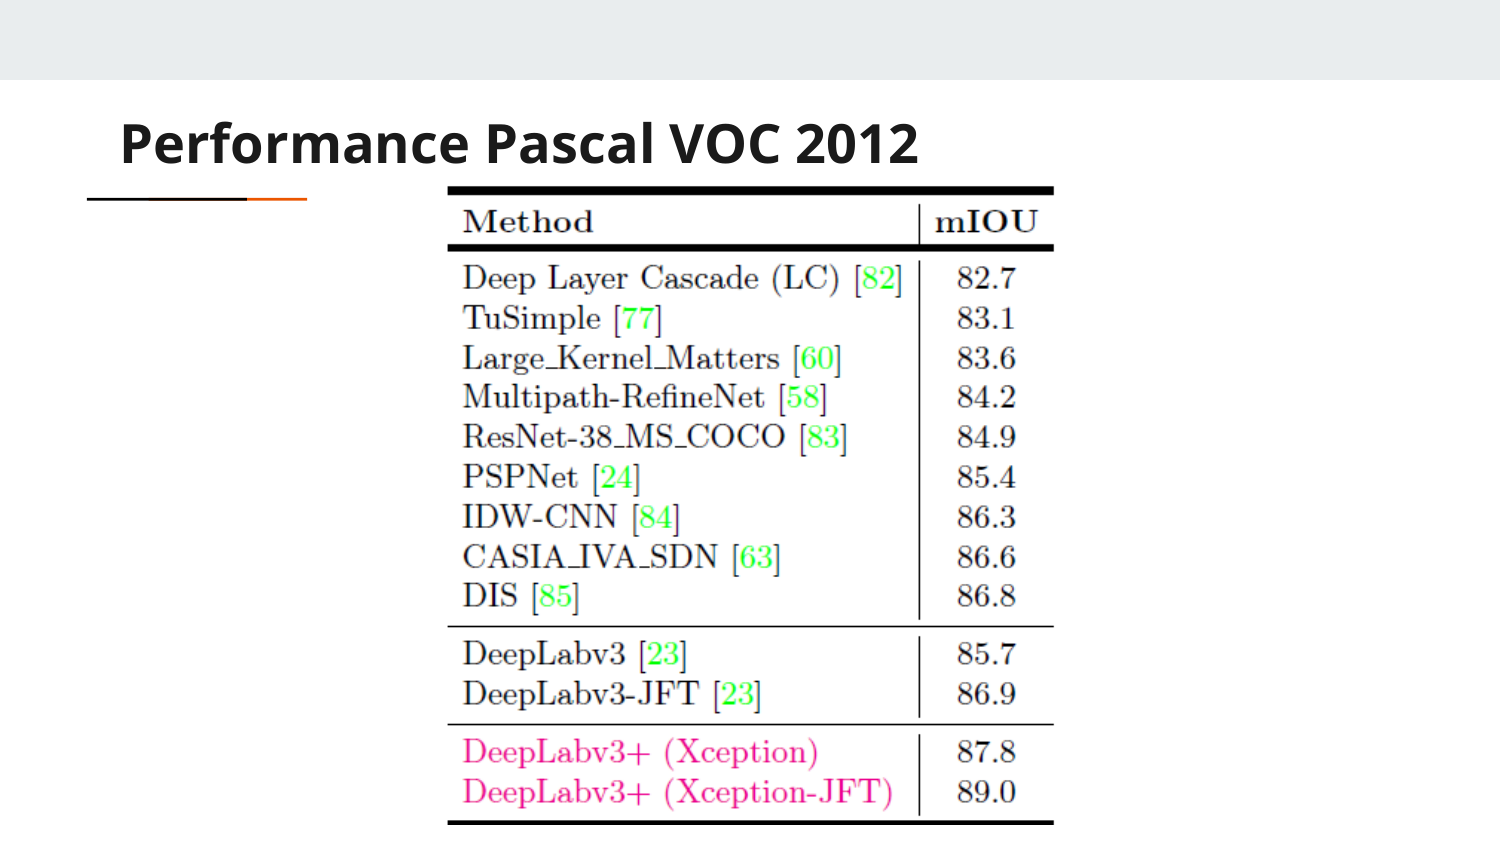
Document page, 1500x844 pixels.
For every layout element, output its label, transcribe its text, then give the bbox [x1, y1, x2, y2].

picture [436, 181, 1064, 825]
title Performance Pascal VOC 2012 [119, 94, 1381, 183]
